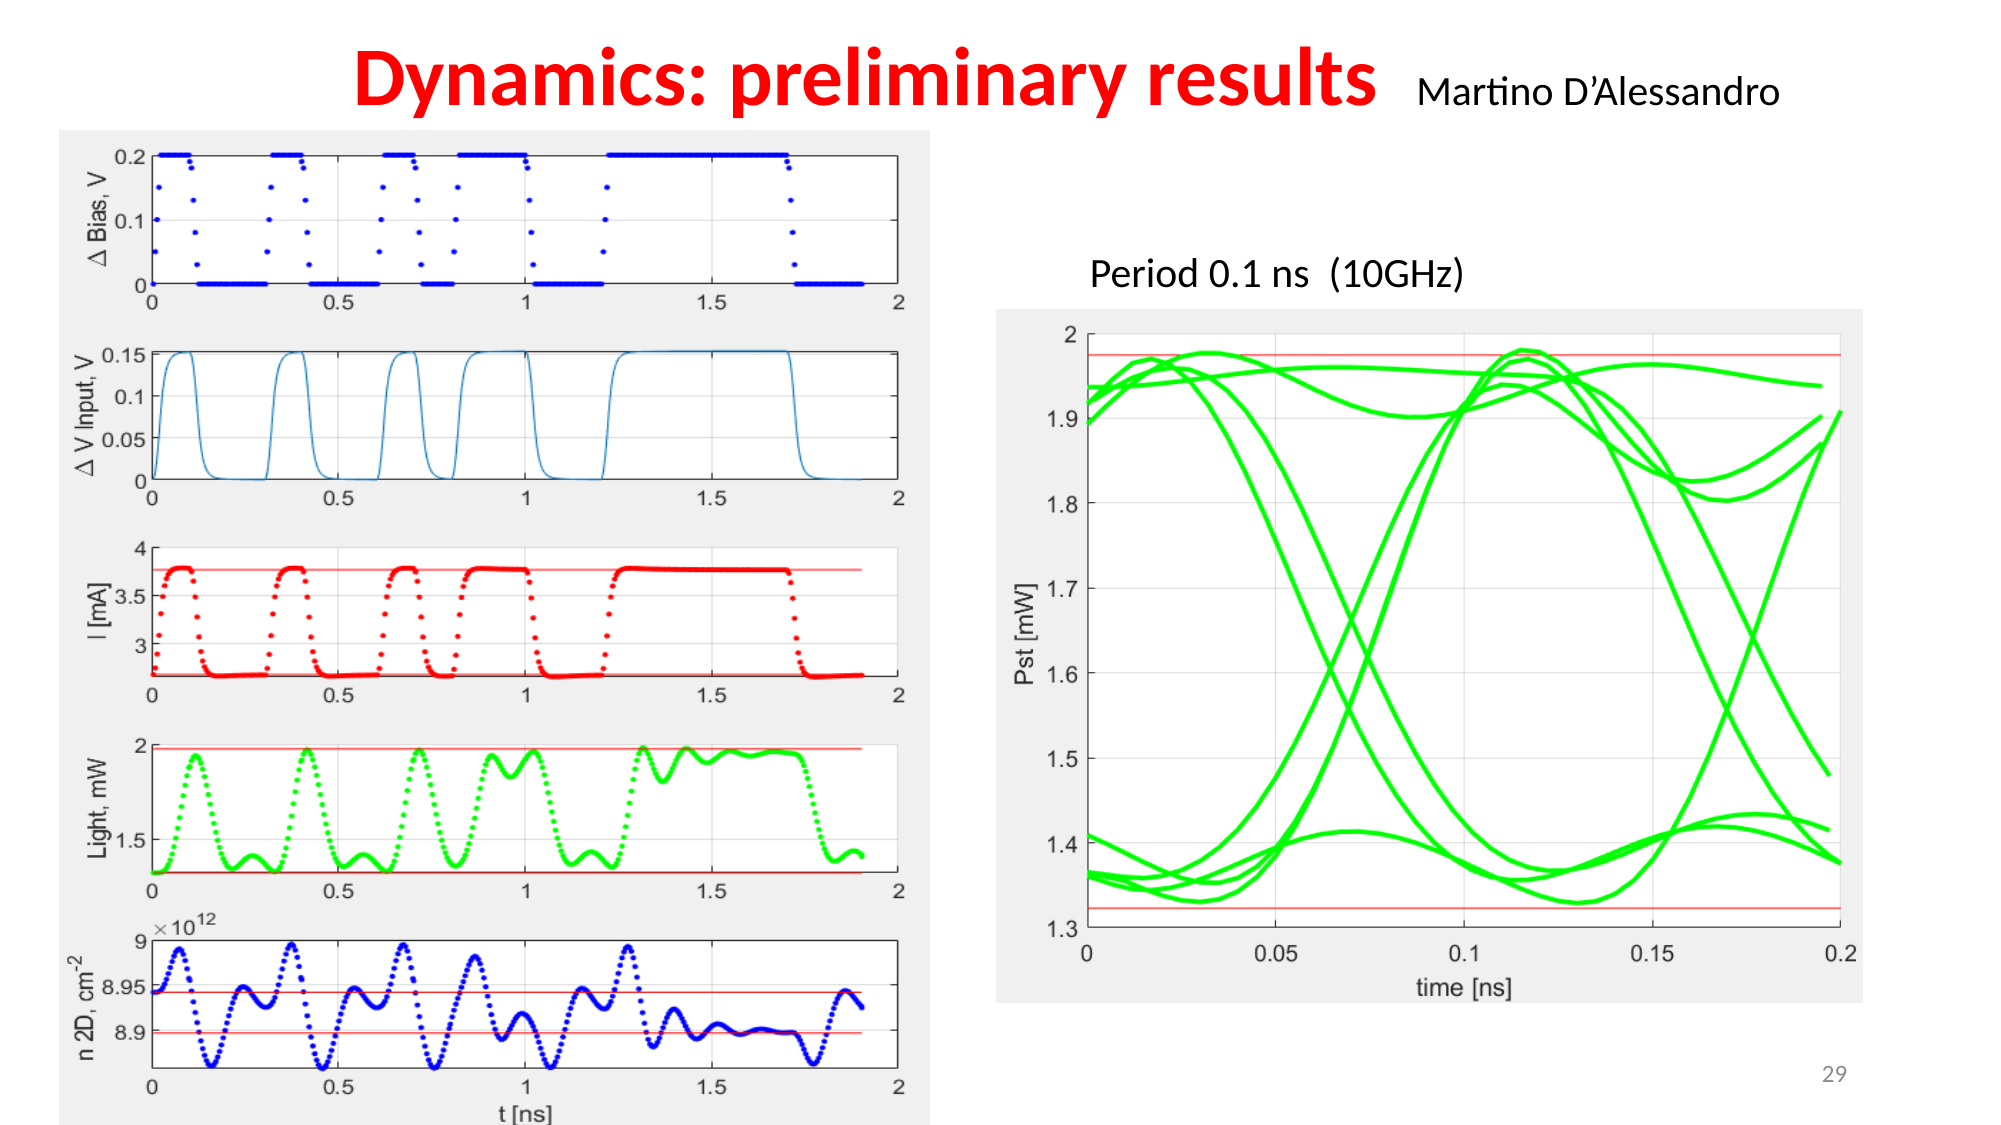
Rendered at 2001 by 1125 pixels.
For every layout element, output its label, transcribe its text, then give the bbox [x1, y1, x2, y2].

text_box Dynamics: preliminary results Martino D’Alessandro [338, 14, 1796, 130]
picture [59, 130, 930, 1125]
text_box Period 0.1 ns (10GHz) [1075, 238, 1481, 304]
slide_number 29 [1412, 1042, 1863, 1103]
picture [996, 309, 1863, 1003]
